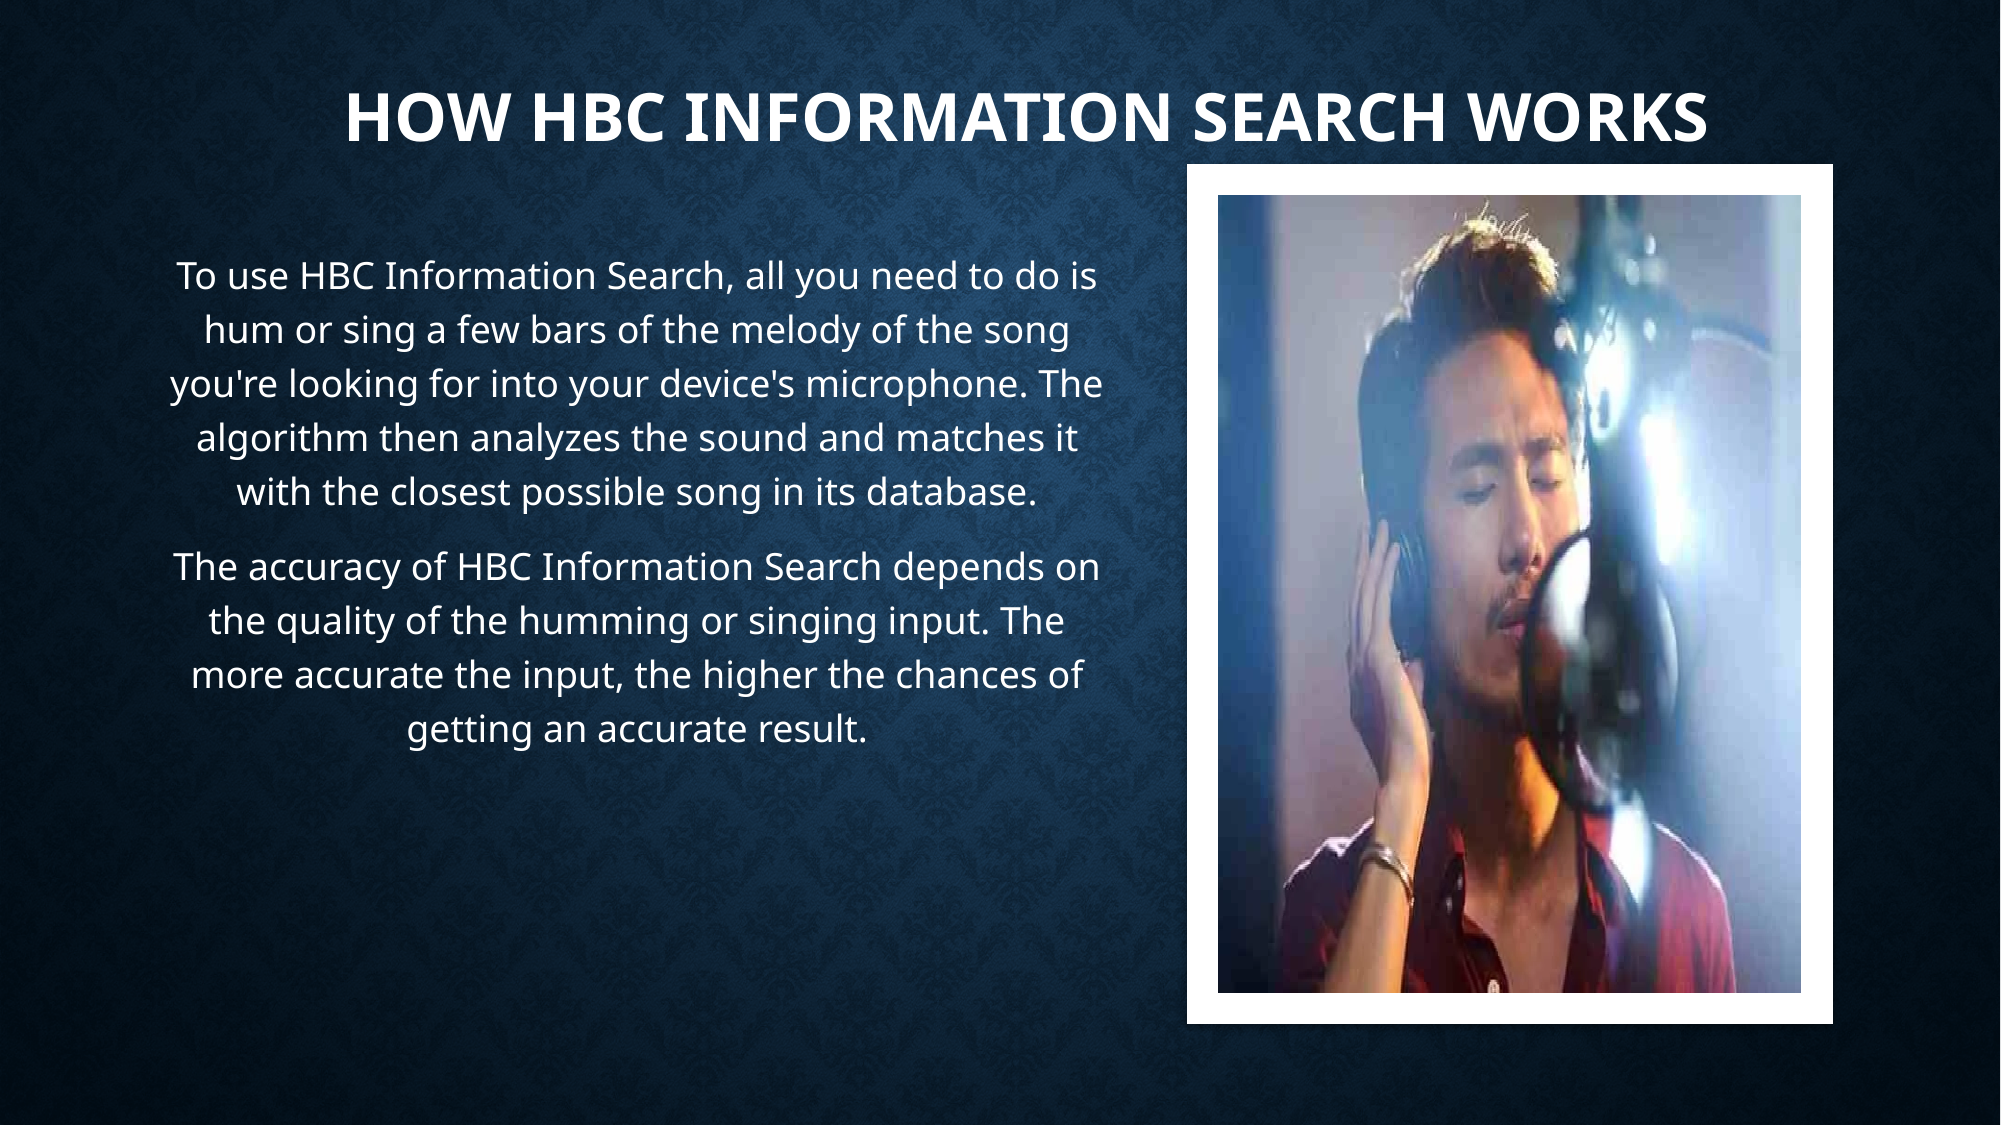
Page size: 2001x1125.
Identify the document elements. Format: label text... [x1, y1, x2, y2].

list To use HBC Information Search, all you need to do is hum or sing a few bars of the melody of the song you're looking for into your device's microphone. The algorithm then analyzes the sound and matches it with the closest possible song in its database. The accuracy of HBC Information Search depends on the quality of the humming or singing input. The more accurate the input, the higher the chances of getting an accurate result. [149, 235, 1125, 1020]
title HOW HBC INFORMATION SEARCH WORKS [150, 70, 1904, 164]
picture [0, 0, 2001, 1125]
